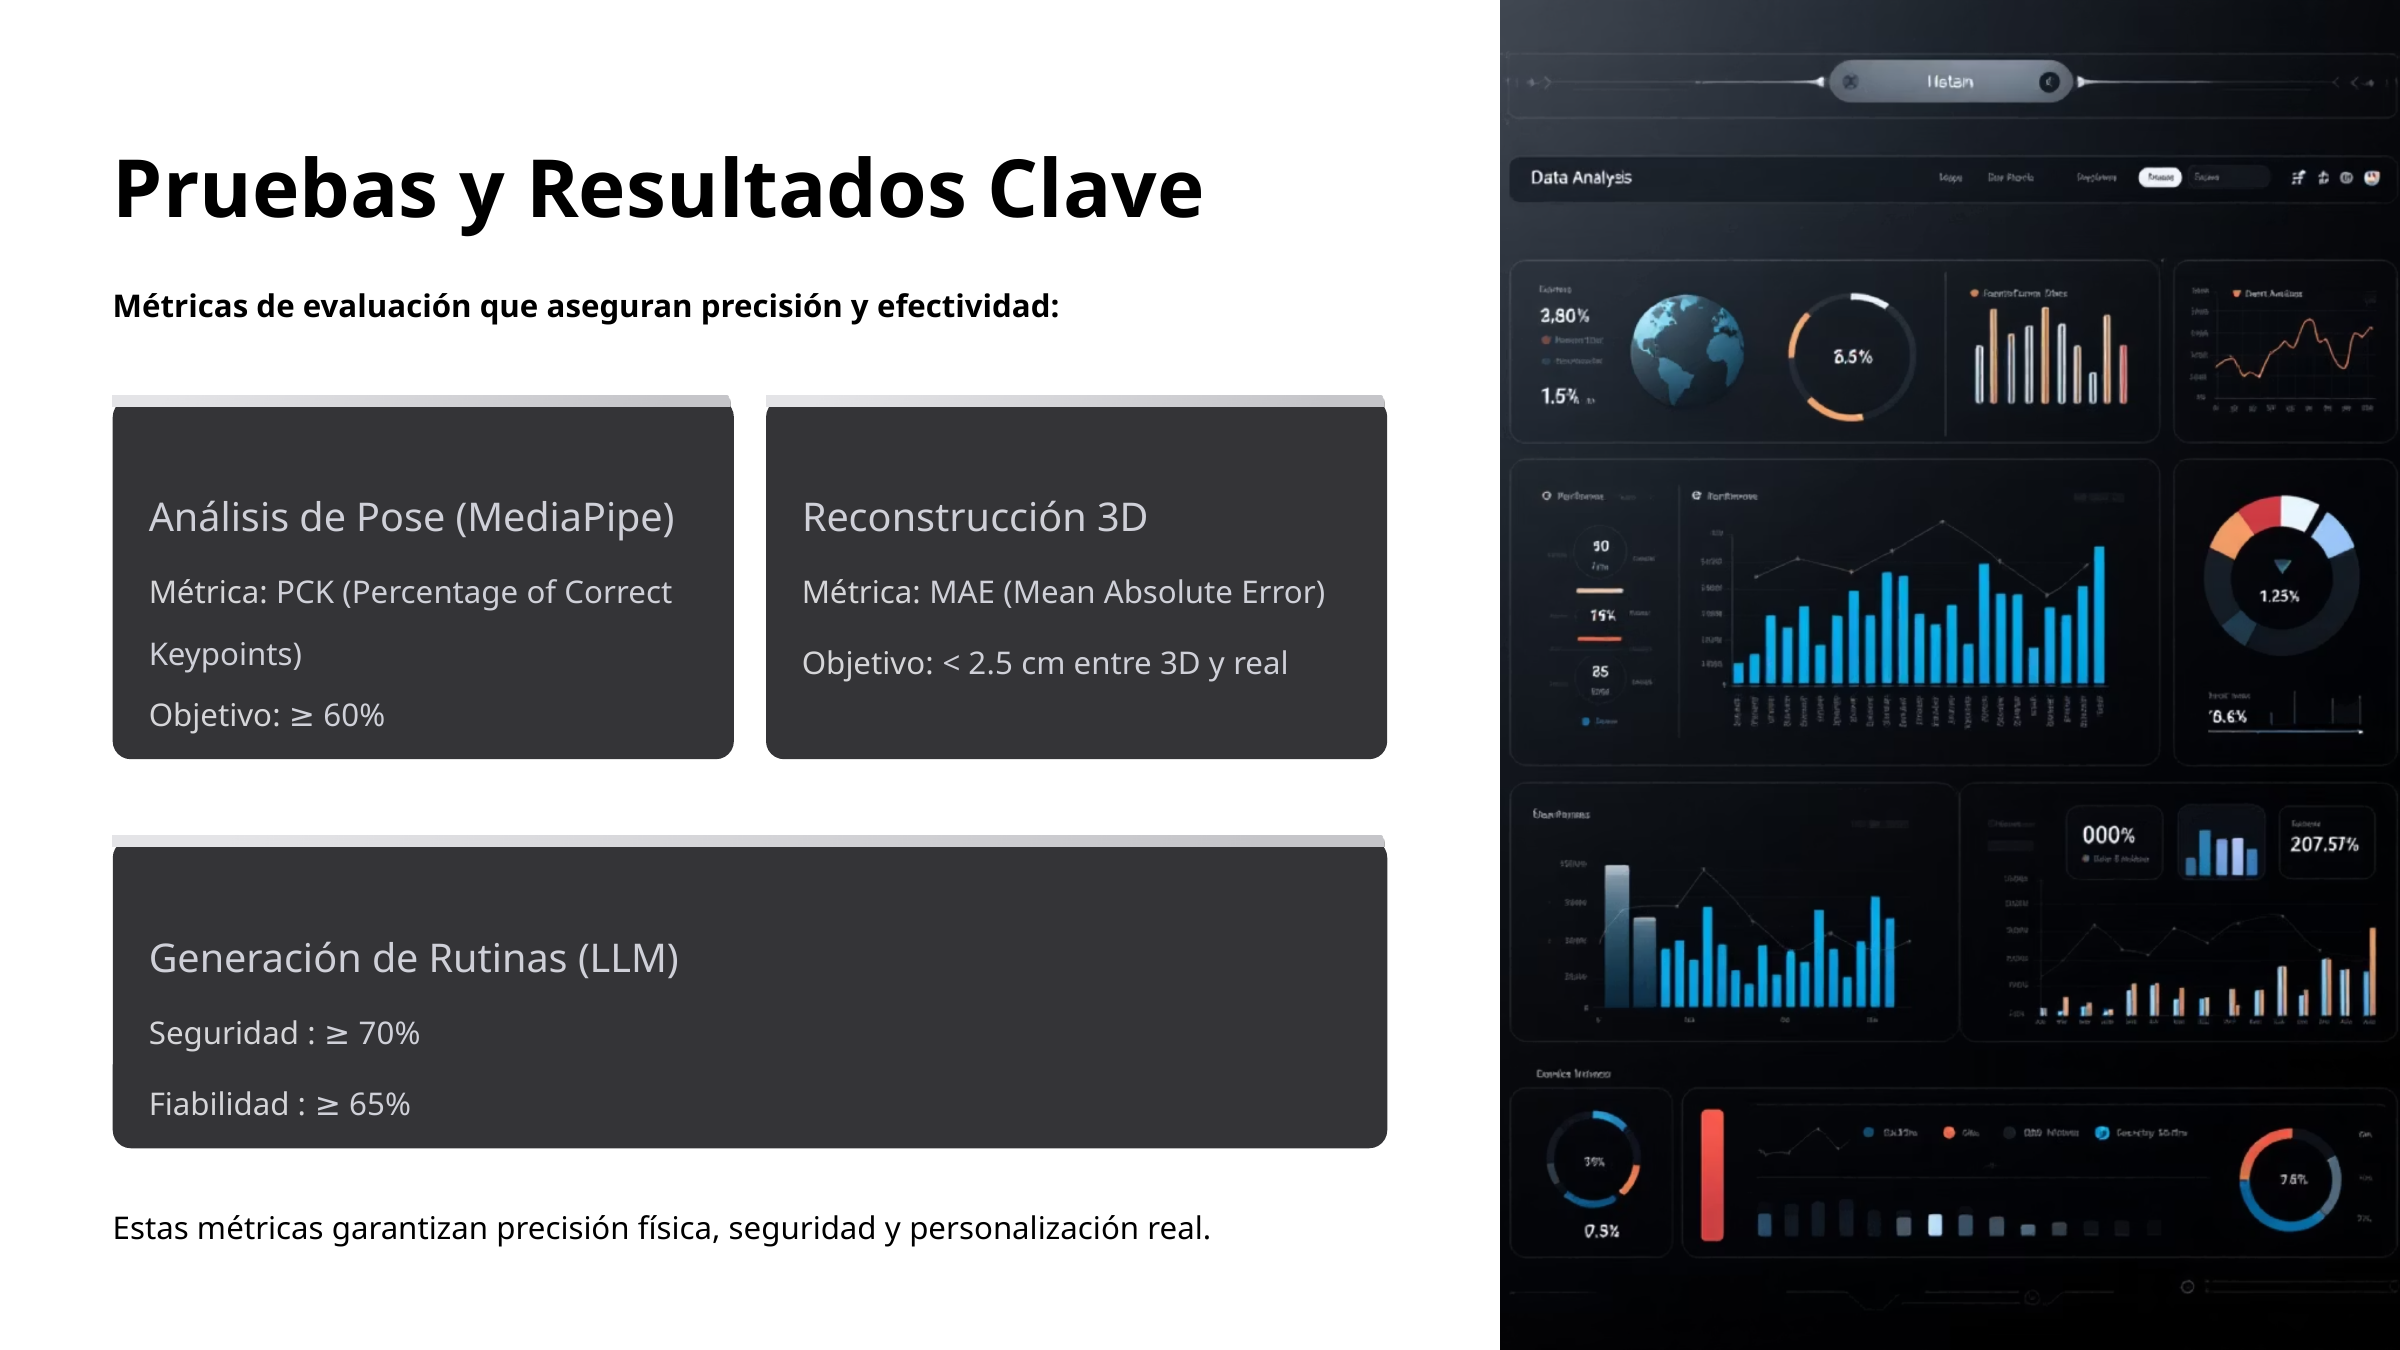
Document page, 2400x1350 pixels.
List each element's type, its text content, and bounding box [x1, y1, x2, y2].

text_box Métrica: PCK (Percentage of Correct Keypoints) [148, 549, 698, 653]
text_box Generación de Rutinas (LLM) [148, 920, 702, 971]
text_box Seguridad : ≥ 70% [148, 989, 1352, 1042]
picture [112, 350, 734, 448]
text_box Análisis de Pose (MediaPipe) [148, 479, 695, 530]
text_box Pruebas y Resultados Clave [112, 113, 1451, 215]
text_box Reconstrucción 3D [802, 479, 1205, 530]
text_box [766, 411, 1388, 760]
text_box Estas métricas garantizan precisión física, seguridad y personalización real. [112, 1184, 1388, 1237]
text_box [112, 411, 734, 760]
picture [1499, 0, 2400, 1350]
text_box Métrica: MAE (Mean Absolute Error) [801, 549, 1352, 601]
text_box Métricas de evaluación que aseguran precisión y efectividad: [112, 262, 1388, 315]
text_box [112, 851, 1388, 1149]
picture [766, 350, 1388, 448]
text_box Objetivo: ≥ 60% [148, 671, 698, 724]
text_box Fiabilidad : ≥ 65% [148, 1060, 1352, 1113]
picture [112, 835, 1388, 851]
text_box Objetivo: < 2.5 cm entre 3D y real [801, 620, 1352, 672]
